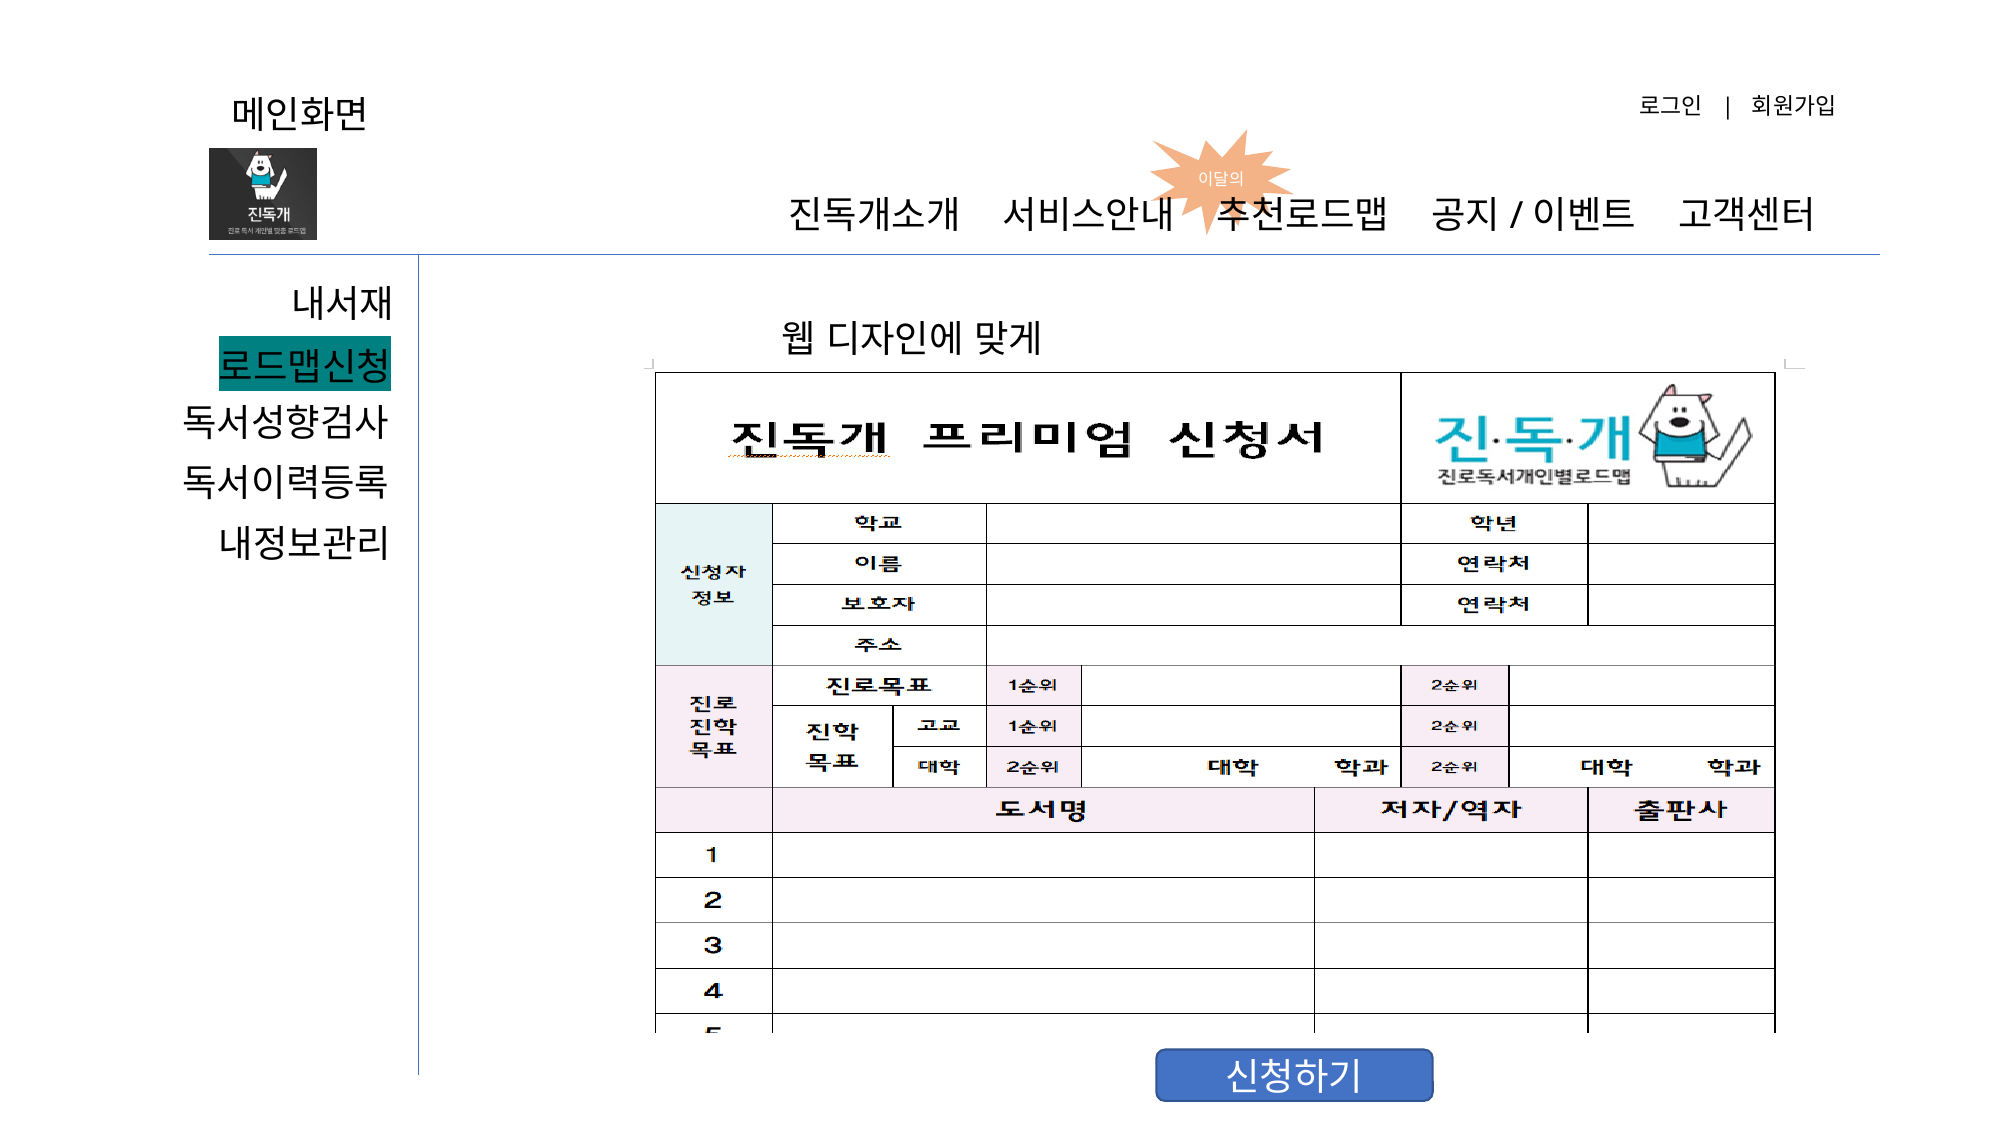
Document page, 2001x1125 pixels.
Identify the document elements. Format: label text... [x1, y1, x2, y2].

text_box 내서재 [276, 272, 410, 333]
text_box 독서이력등록 [167, 452, 405, 512]
text_box 메인화면 [216, 83, 385, 144]
text_box 진독개소개 서비스안내 추천로드맵 공지/이벤트 고객센터 [773, 183, 1832, 244]
text_box 내정보관리 [203, 512, 406, 573]
text_box 독서성향검사 [167, 391, 405, 452]
text_box 웹 디자인에 맞게 [766, 307, 1059, 359]
text_box 이달의 [1147, 126, 1295, 183]
text_box 로드맵신청 [203, 335, 406, 395]
picture [644, 359, 1805, 1033]
text_box 로그인 | 회원가입 [1624, 83, 1852, 126]
picture [209, 148, 317, 240]
text_box 신청하기 [1155, 1048, 1434, 1102]
